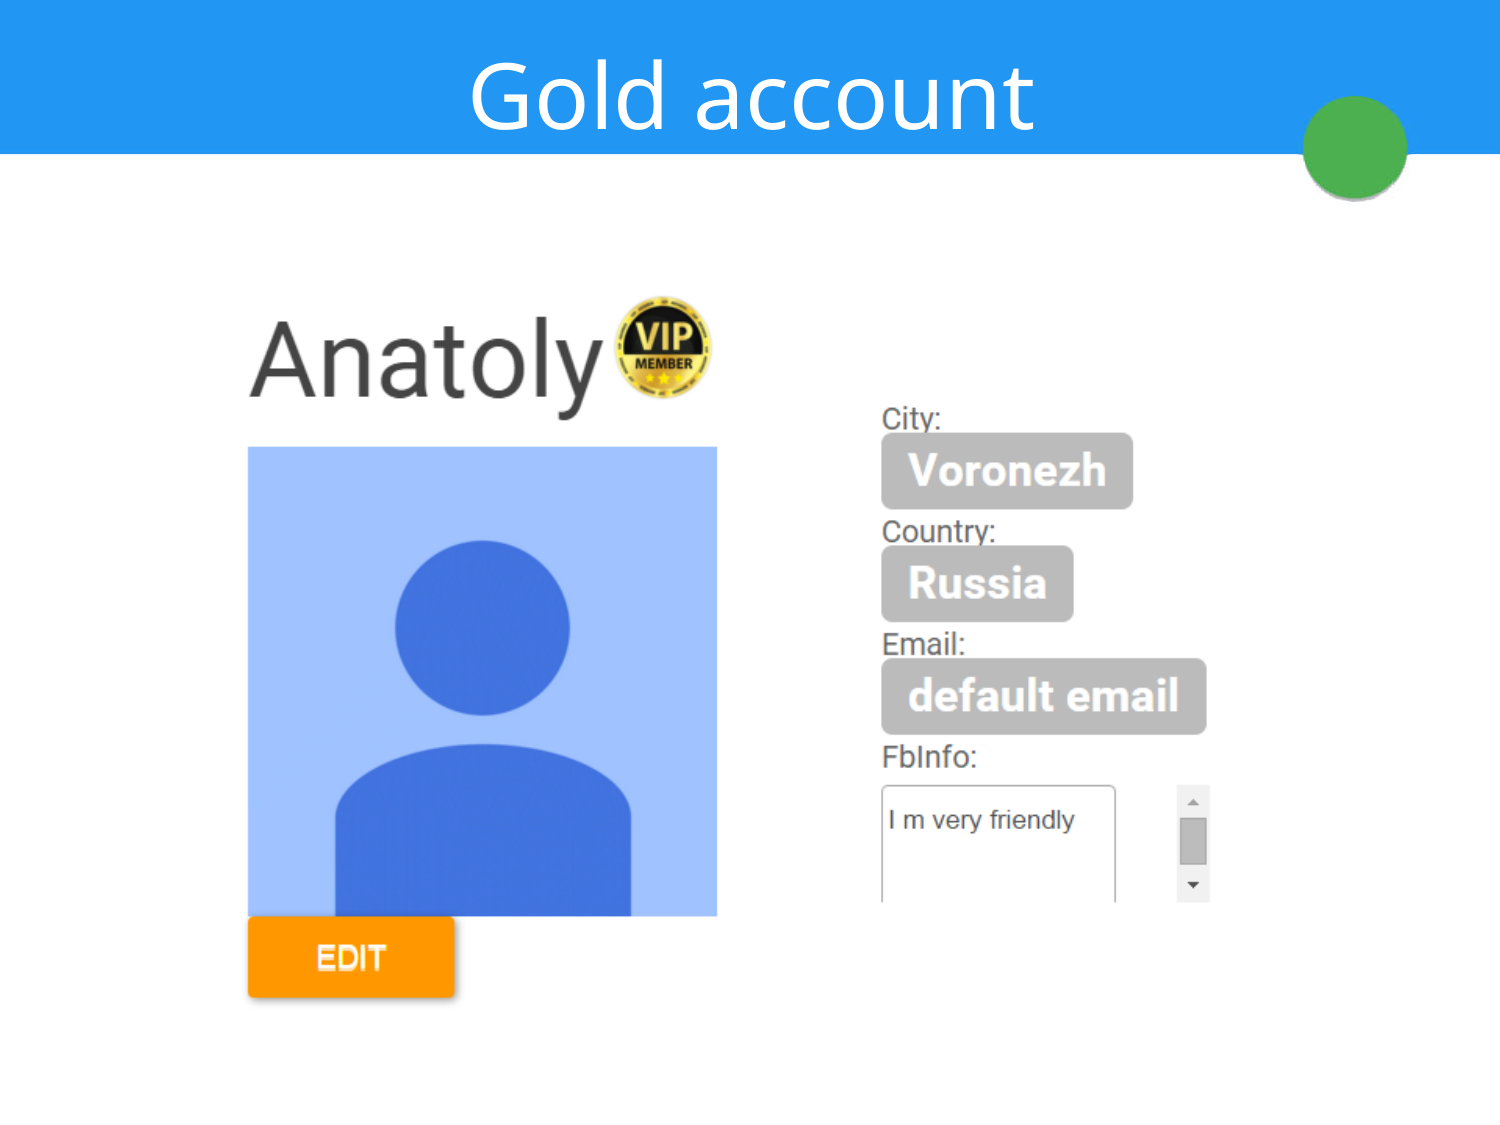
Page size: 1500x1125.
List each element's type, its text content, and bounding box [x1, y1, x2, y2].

picture [0, 0, 1500, 1125]
title Gold account [76, 0, 1427, 187]
